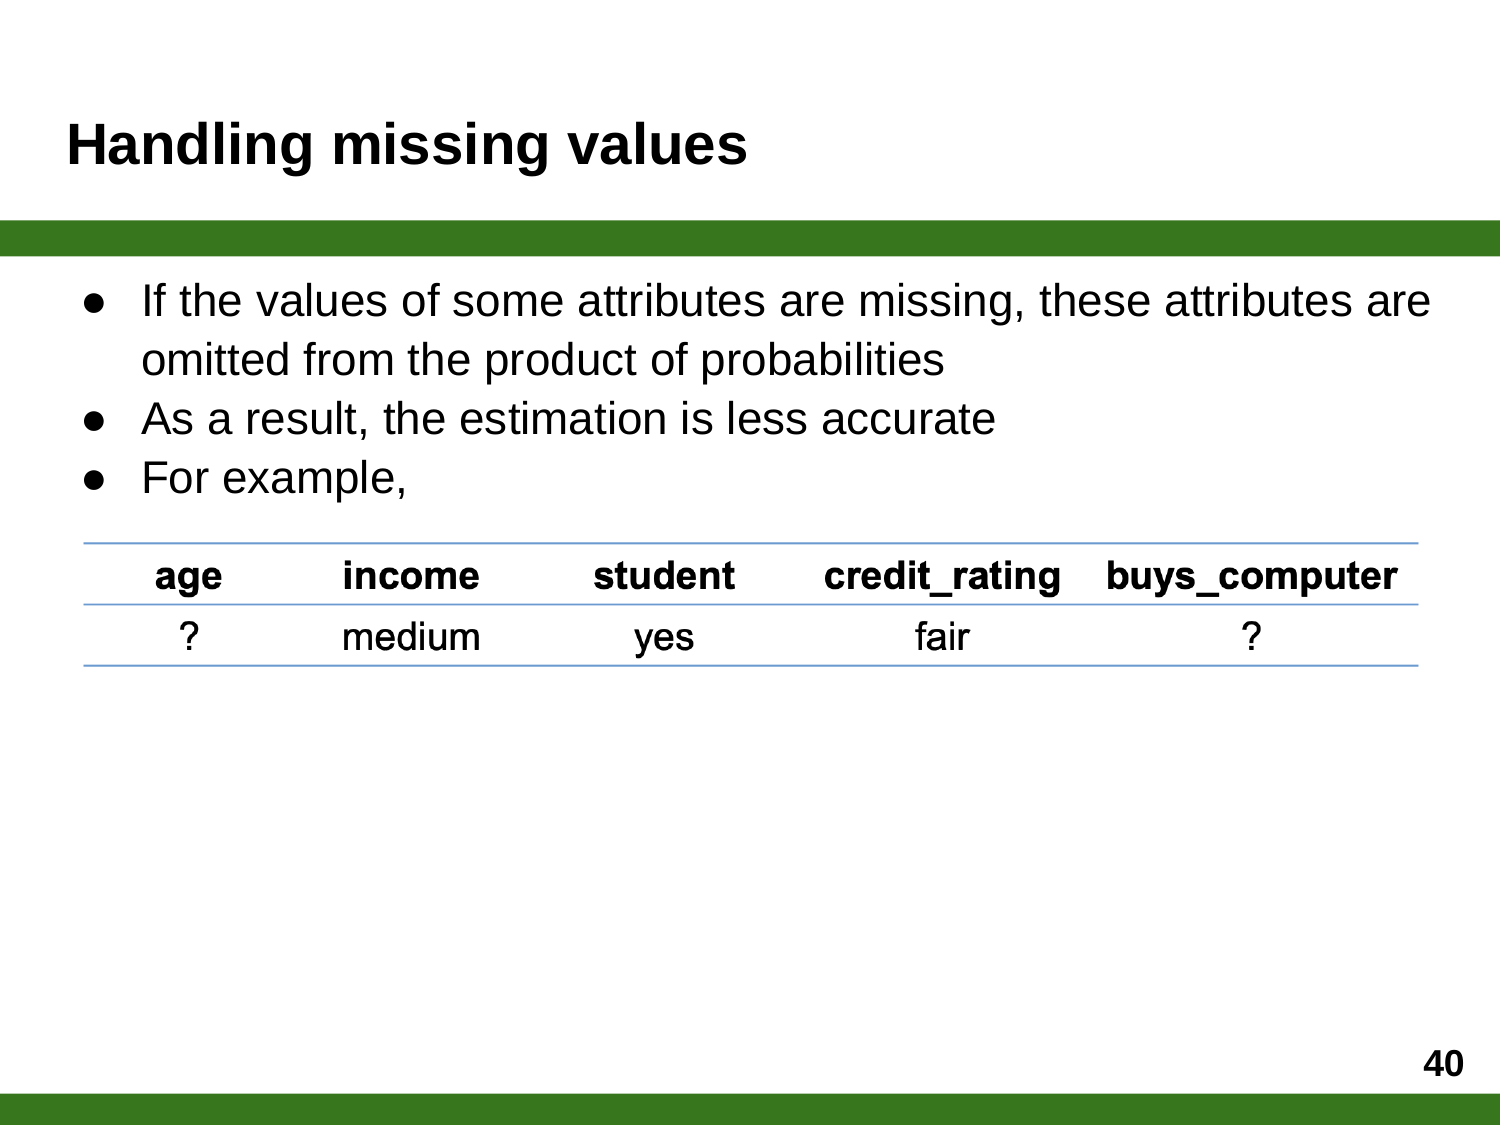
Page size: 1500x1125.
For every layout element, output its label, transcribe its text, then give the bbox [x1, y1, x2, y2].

list If the values of some attributes are missing, these attributes are omitted from the product of probabilities As a result, the estimation is less accurate For example, [51, 252, 1449, 1000]
picture [71, 527, 1428, 677]
title Handling missing values [51, 97, 1449, 223]
slide_number ‹#› [1389, 1019, 1480, 1106]
